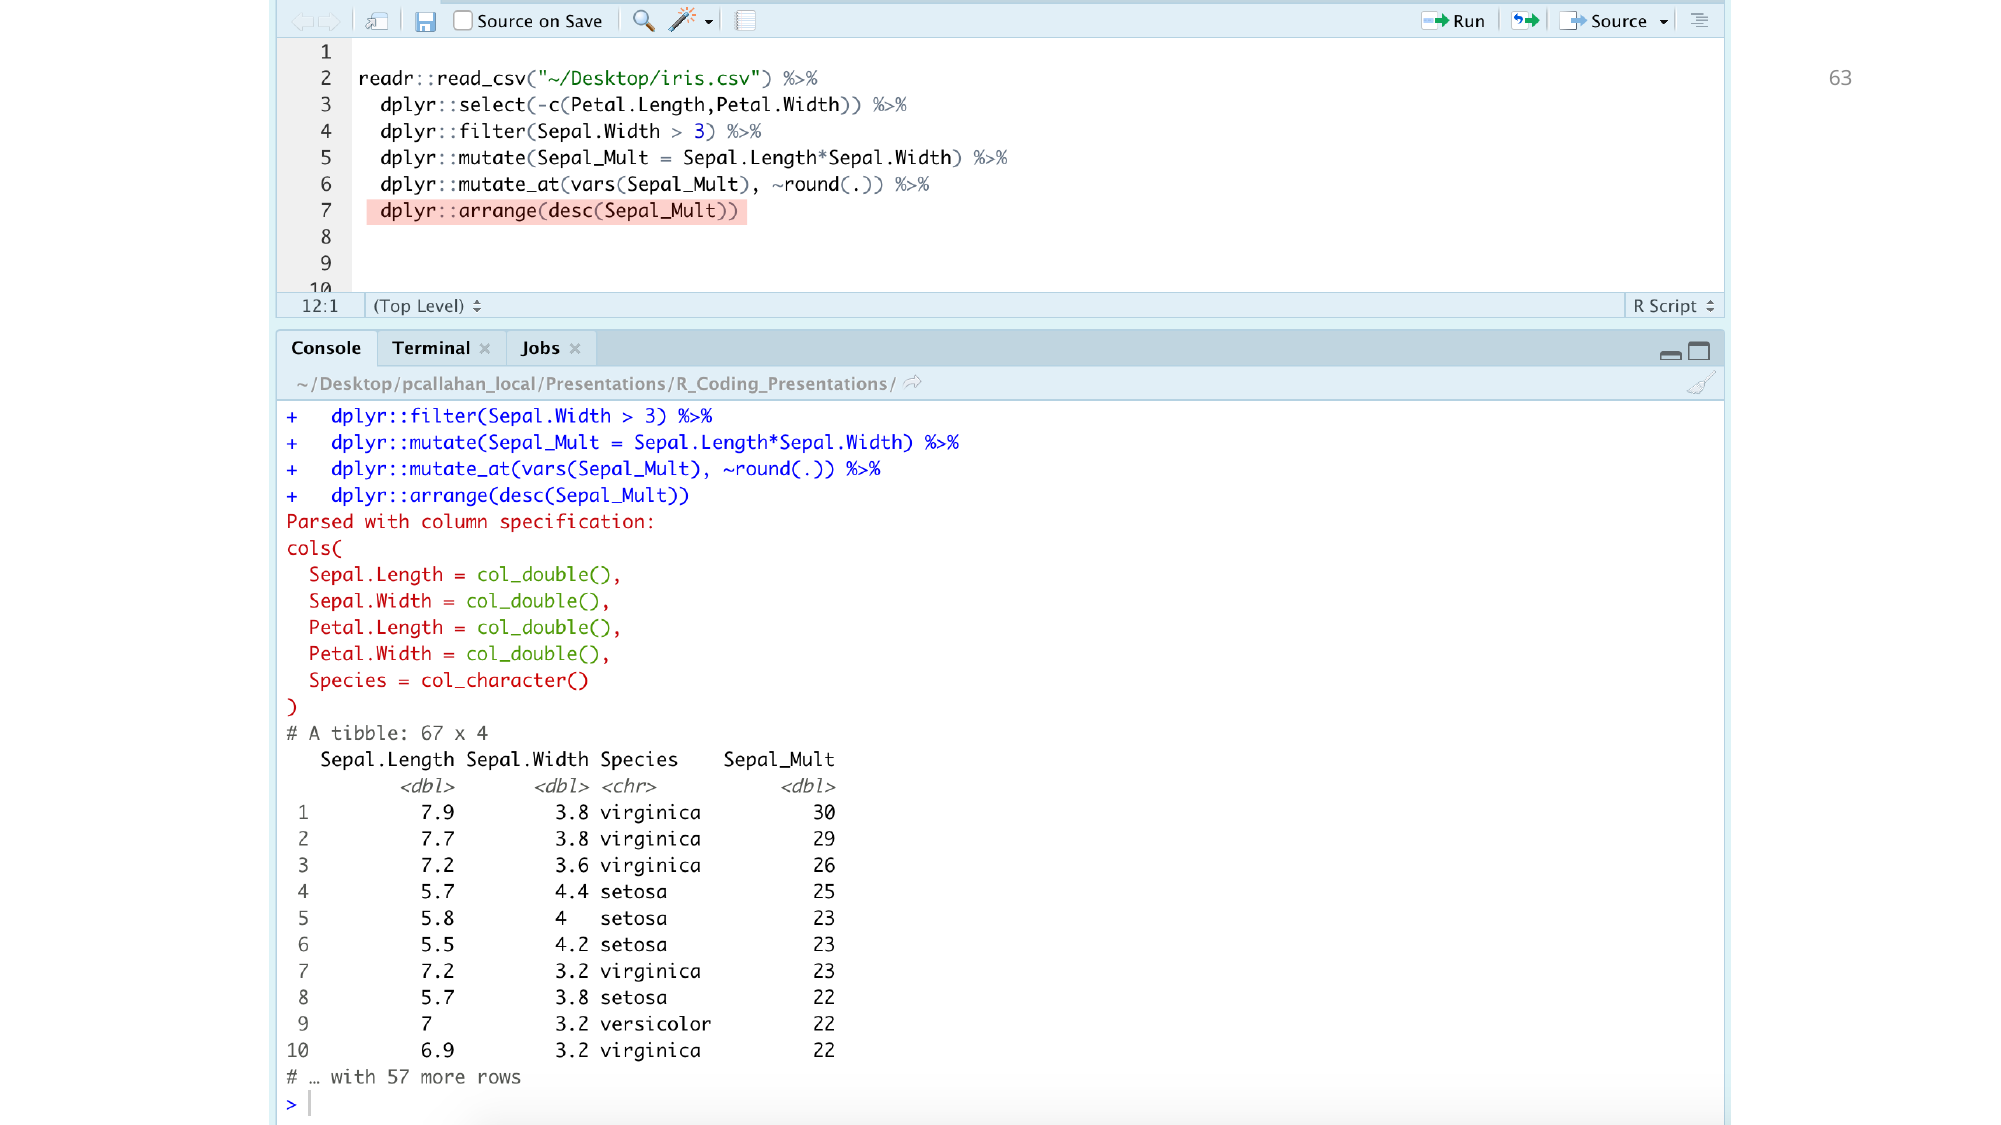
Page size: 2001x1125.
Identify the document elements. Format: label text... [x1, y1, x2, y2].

picture [269, 0, 1731, 1125]
slide_number 63 [1731, 52, 1868, 105]
